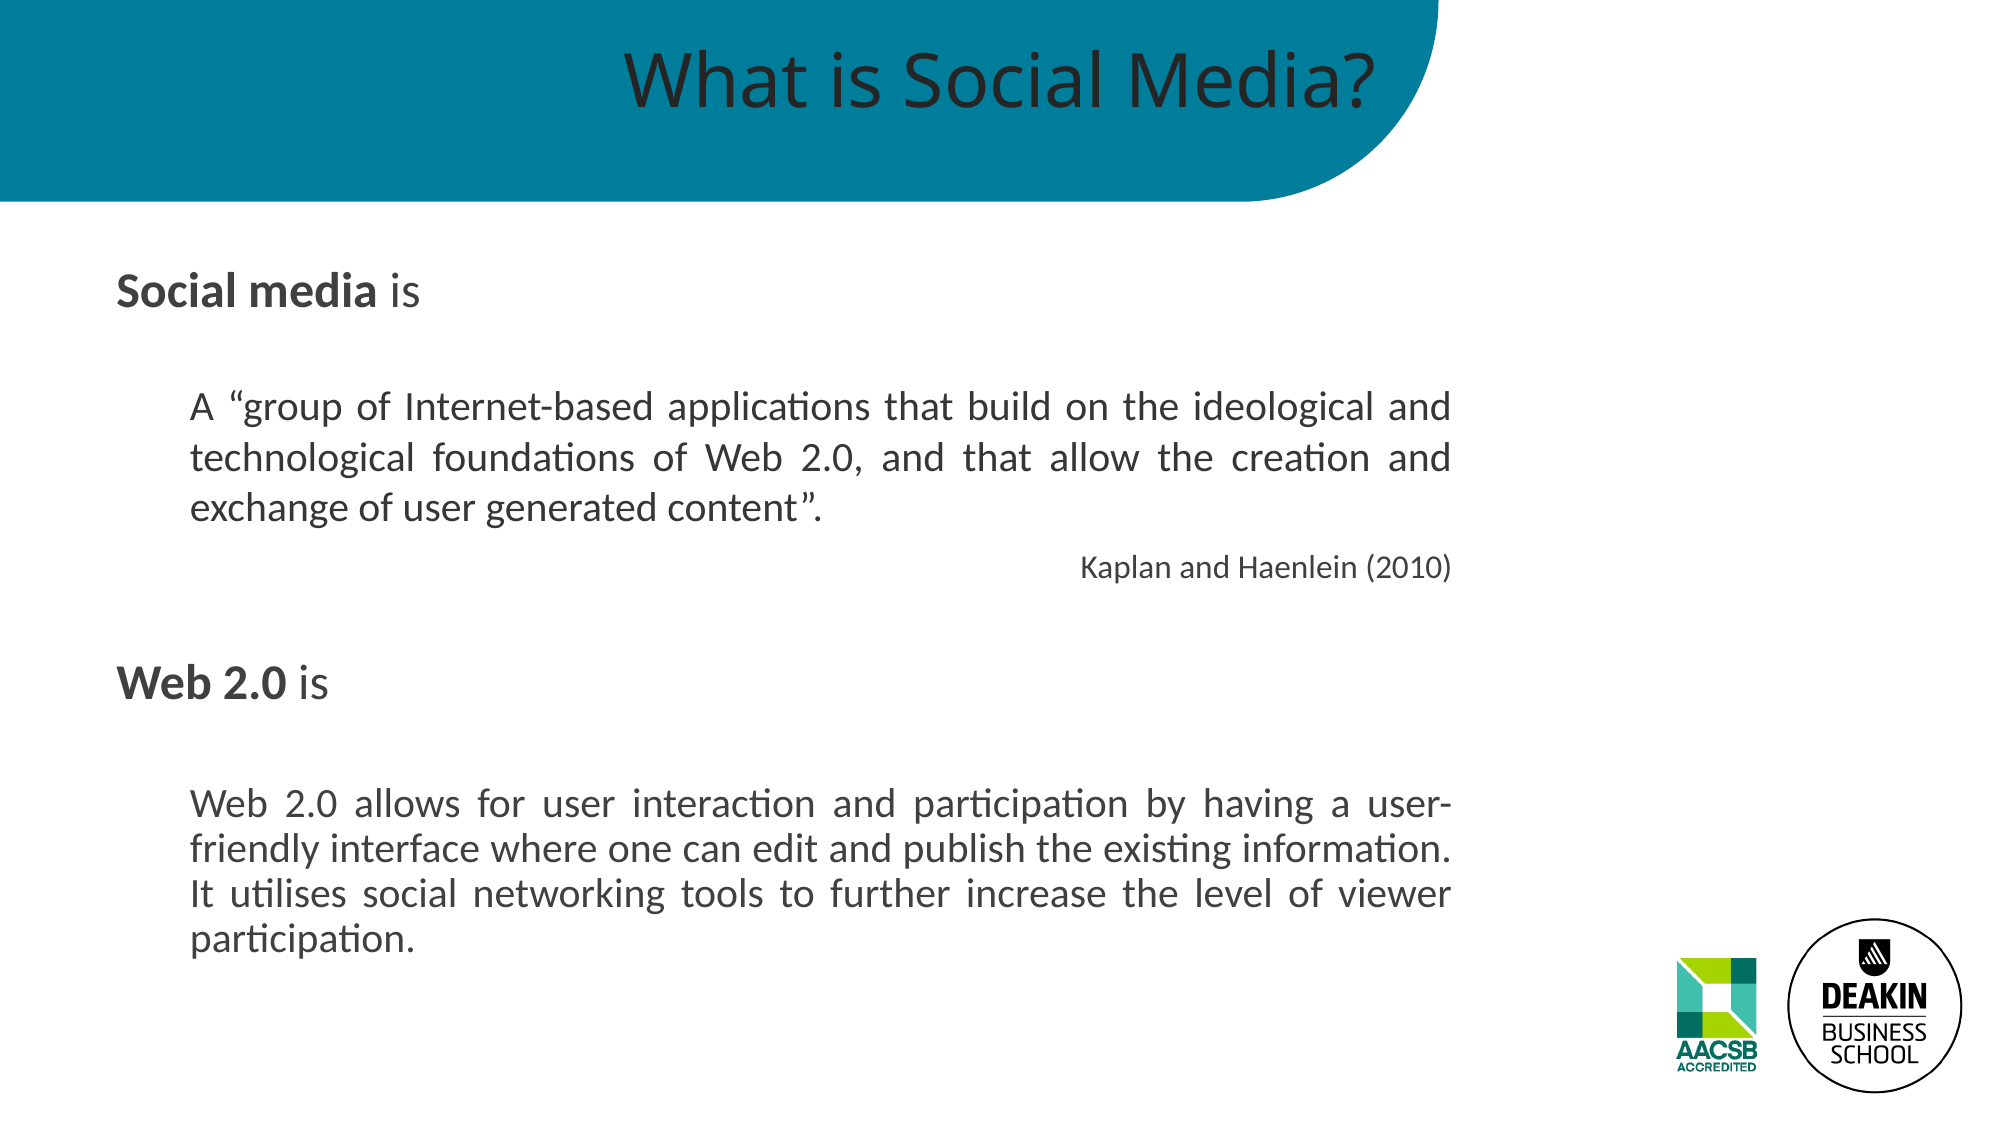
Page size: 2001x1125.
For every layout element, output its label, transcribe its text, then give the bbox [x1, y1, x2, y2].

picture [1676, 958, 1757, 1072]
picture [1761, 892, 1988, 1119]
title What is Social Media? [303, 42, 1697, 231]
list Social media is A “group of Internet-based applications that build on the ideological and technological foundations of Web 2.0, and that allow the creation and exchange of user generated content”. Kaplan and Haenlein (2010) Web 2.0 is Web 2.0 allows for user interaction and participation by having a user-friendly interface where one can edit and publish the existing information. It utilises social networking tools to further increase the level of viewer participation. [116, 264, 1453, 990]
